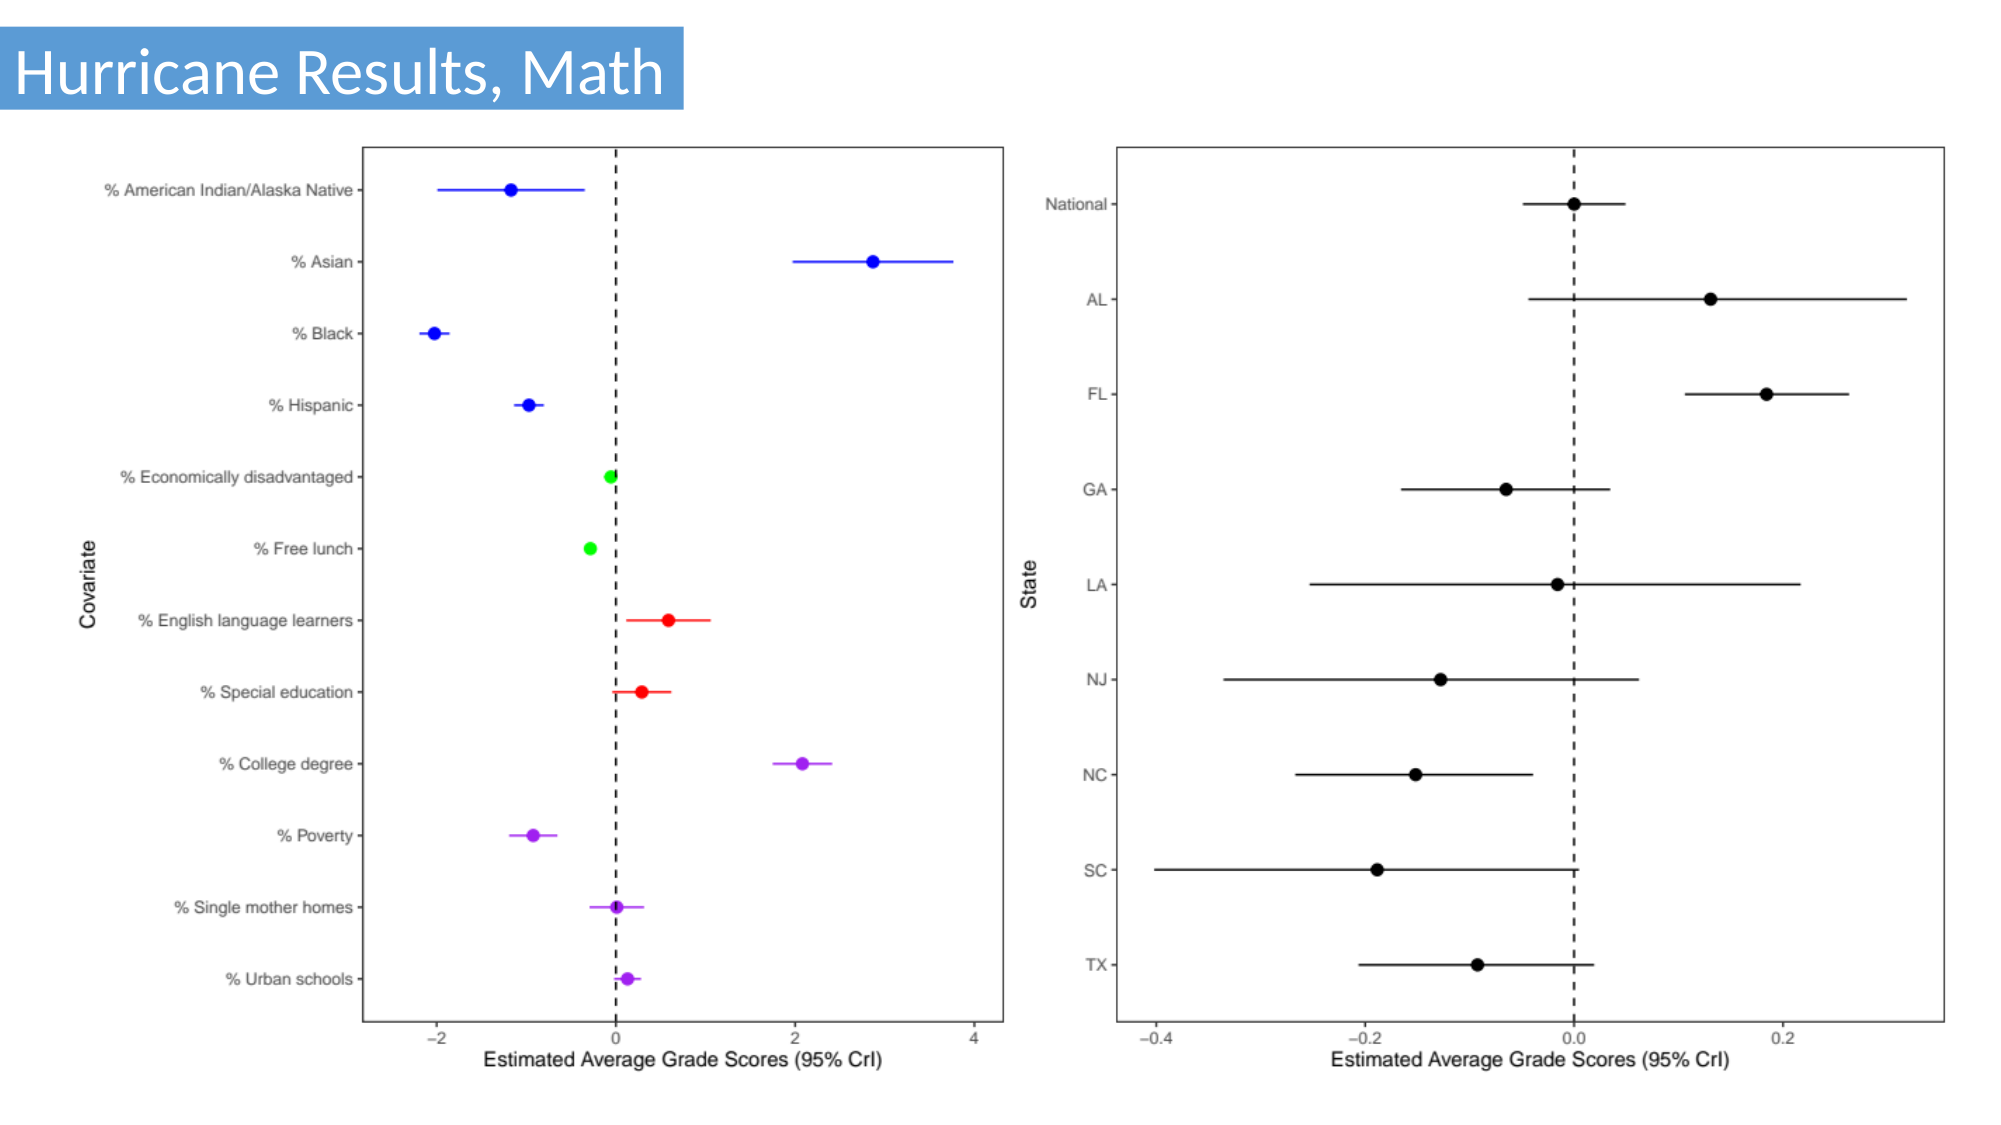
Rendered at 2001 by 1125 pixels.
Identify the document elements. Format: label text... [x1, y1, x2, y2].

picture [70, 137, 1952, 1079]
text_box Hurricane Results, Math [0, 26, 685, 111]
